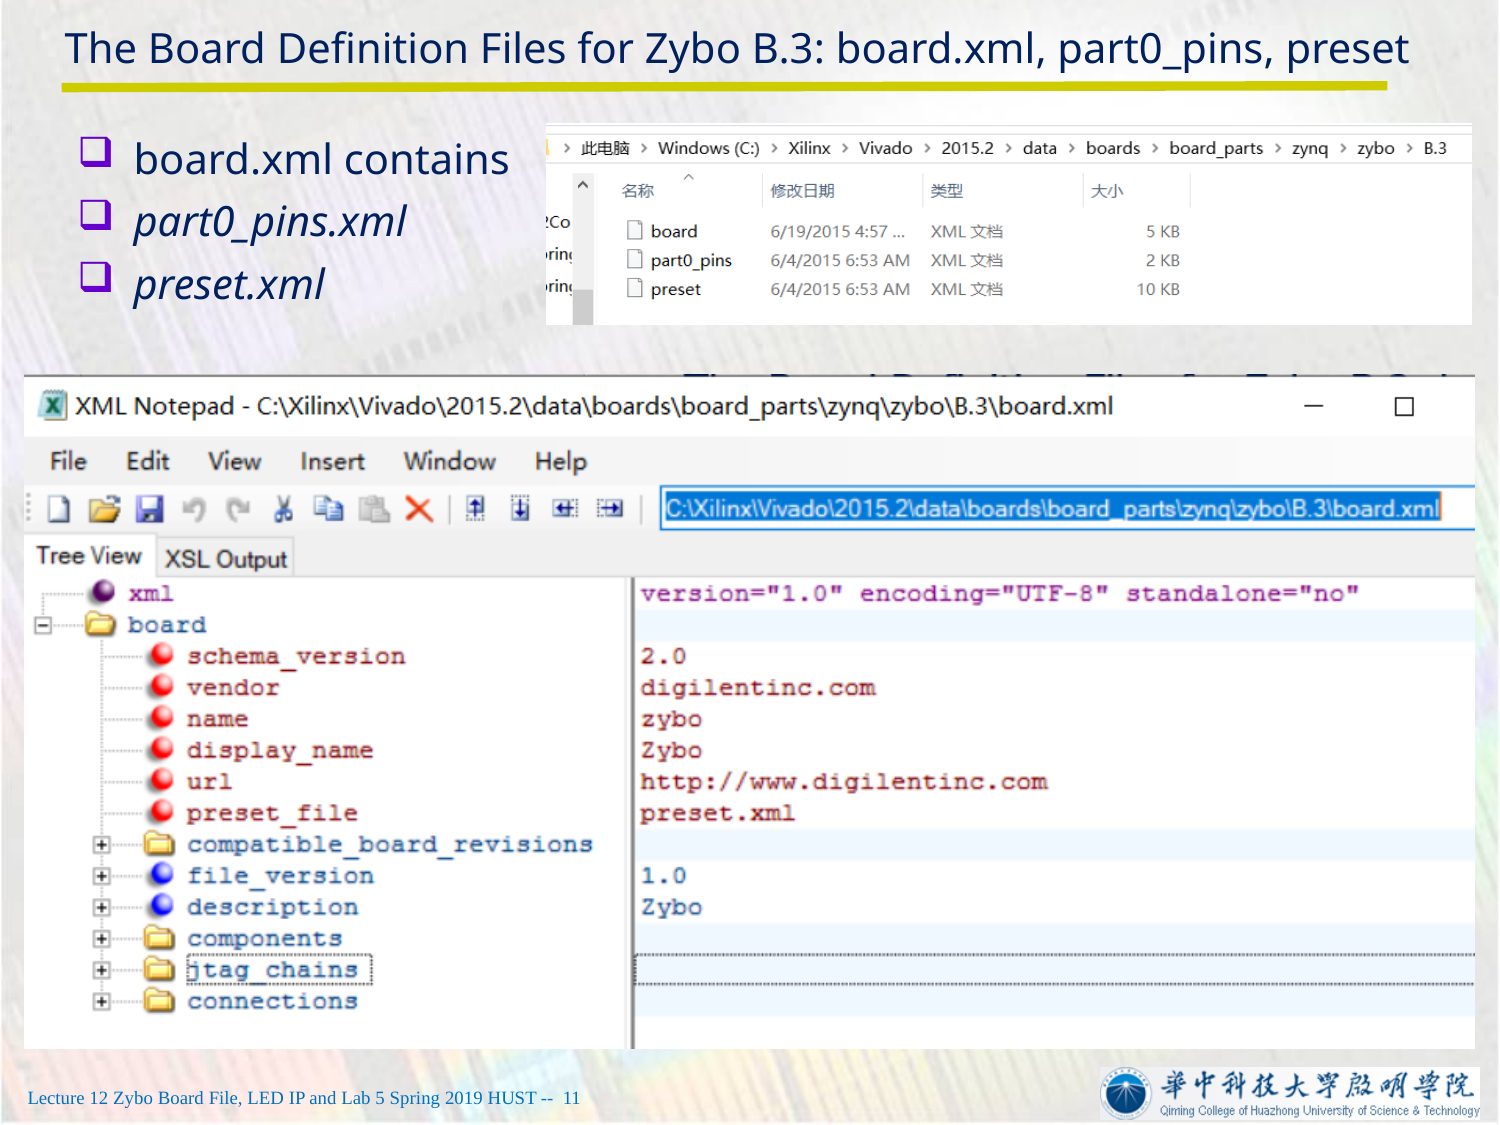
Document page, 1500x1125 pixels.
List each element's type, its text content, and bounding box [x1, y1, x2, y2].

list board.xml contains part0_pins.xml preset.xml [62, 125, 725, 373]
list board.xml contains part0_pins.xml preset.xml [62, 1058, 725, 1063]
title The Board Definition Files for Zybo B.3: board.xml, part0_pins, preset [37, 21, 1438, 75]
picture [0, 0, 1500, 1125]
